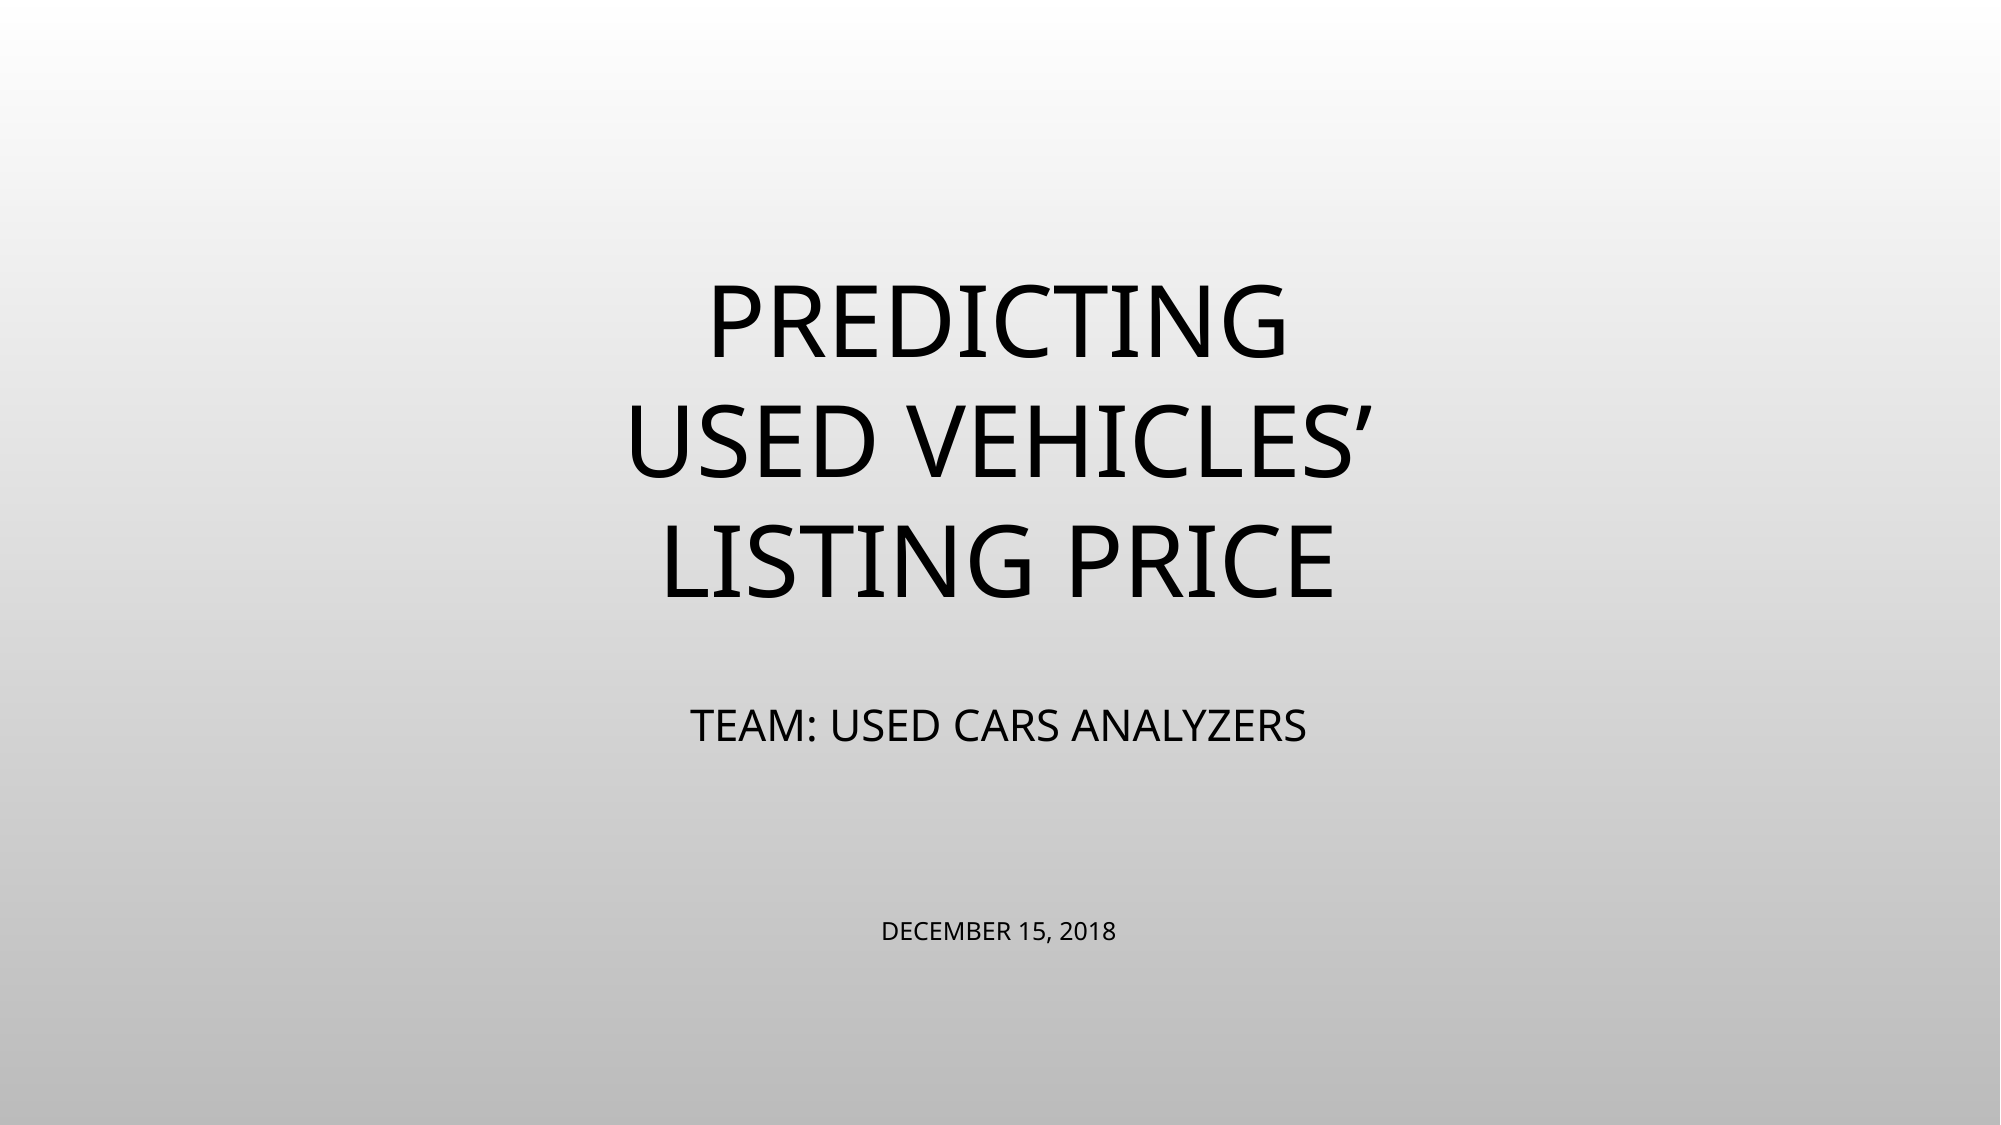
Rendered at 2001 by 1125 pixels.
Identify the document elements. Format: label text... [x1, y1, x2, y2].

subtitle Team: Used cars analyzers December 15, 2018 [287, 690, 1711, 950]
title PREDICTING USED VEHICLES’ LISTING PRICE [287, 99, 1711, 625]
